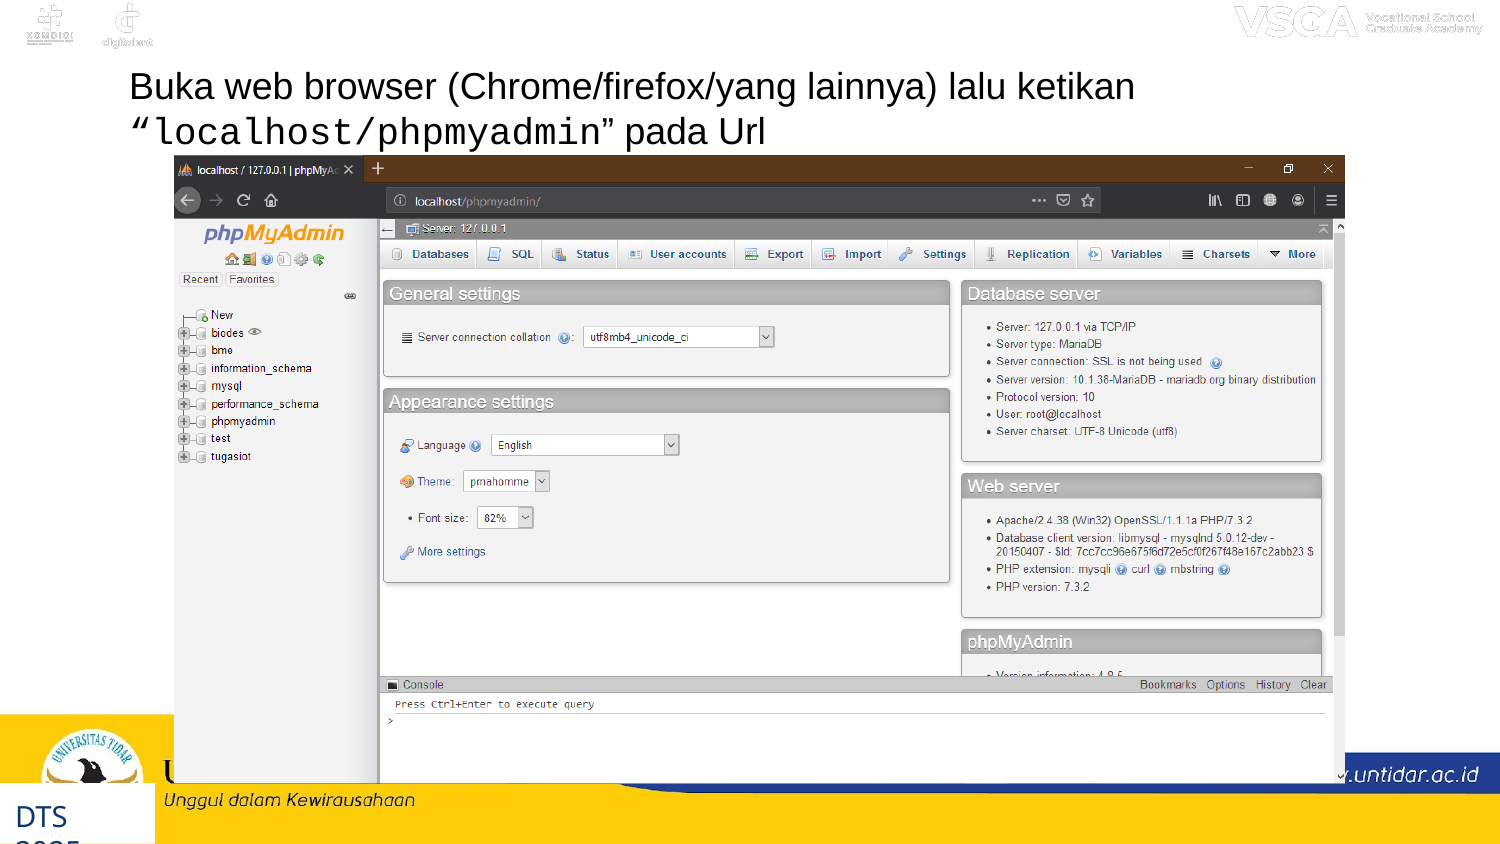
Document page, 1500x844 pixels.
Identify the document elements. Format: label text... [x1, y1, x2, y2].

text_box DTS 2025 [0, 783, 155, 844]
picture [0, 0, 1500, 844]
text_box Buka web browser (Chrome/firefox/yang lainnya) lalu ketikan “localhost/phpmyadmin” pada Url [114, 54, 1421, 160]
